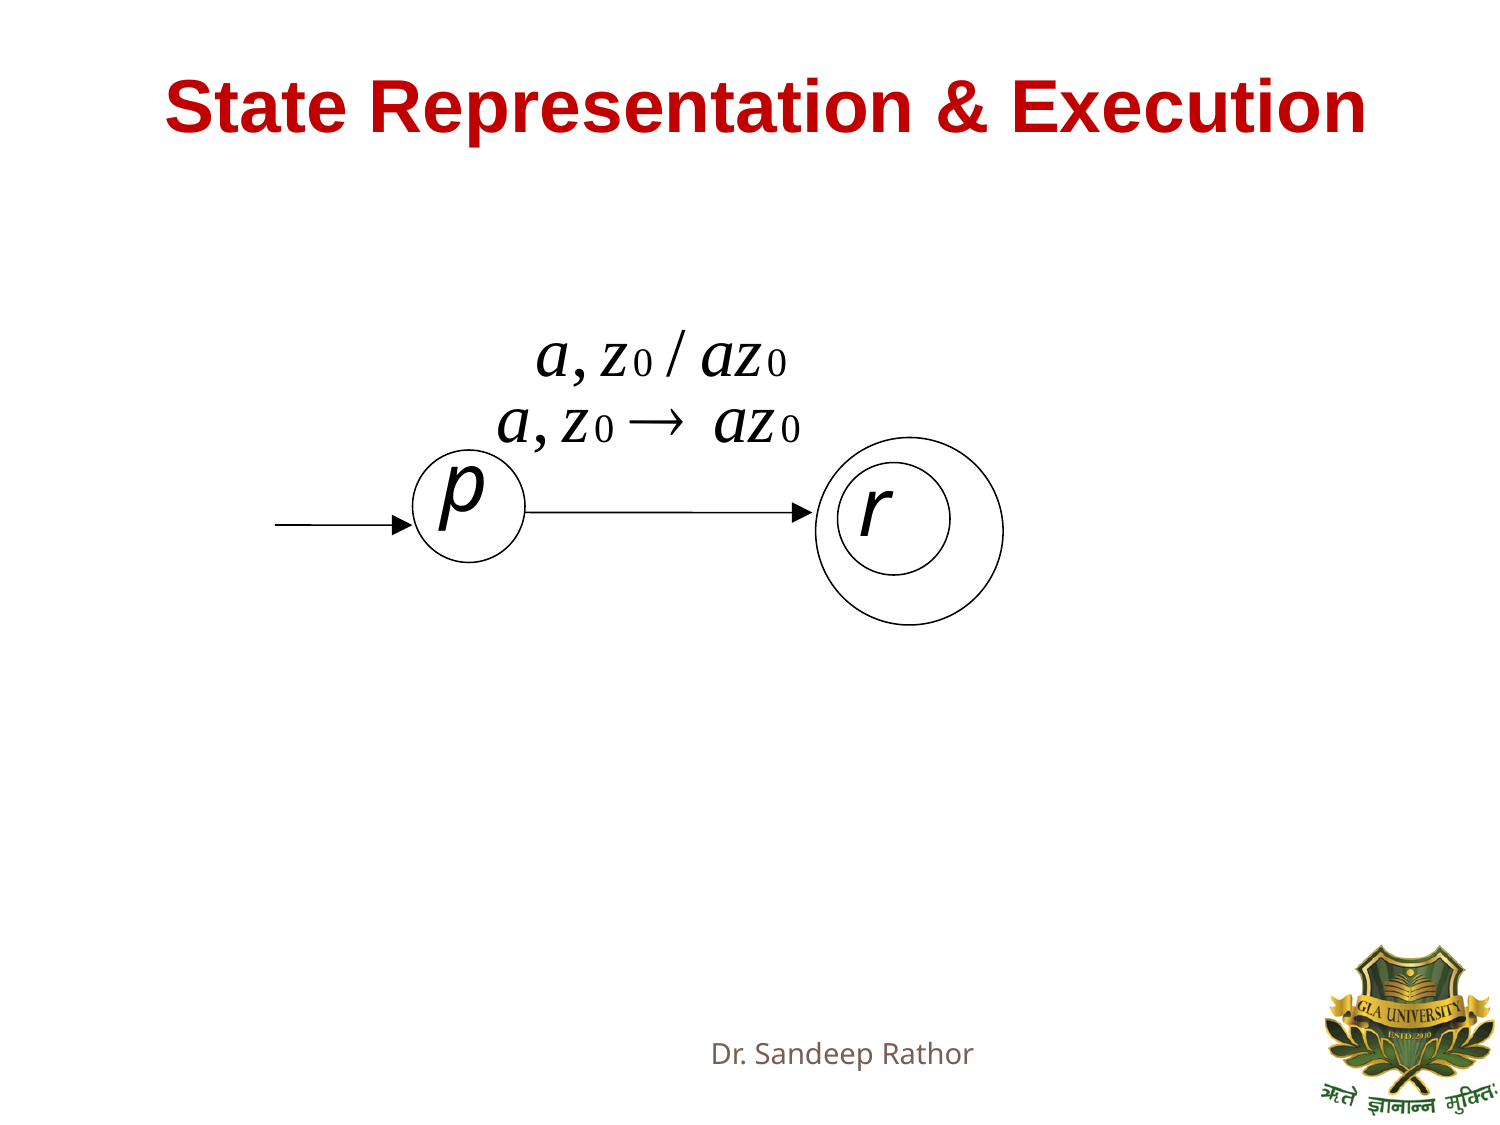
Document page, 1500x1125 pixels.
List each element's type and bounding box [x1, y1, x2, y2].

footer [99, 1024, 990, 1085]
text_box [150, 49, 1388, 155]
text_box [815, 437, 1004, 625]
picture [1319, 930, 1500, 1119]
text_box [274, 514, 413, 536]
text_box [412, 312, 813, 563]
